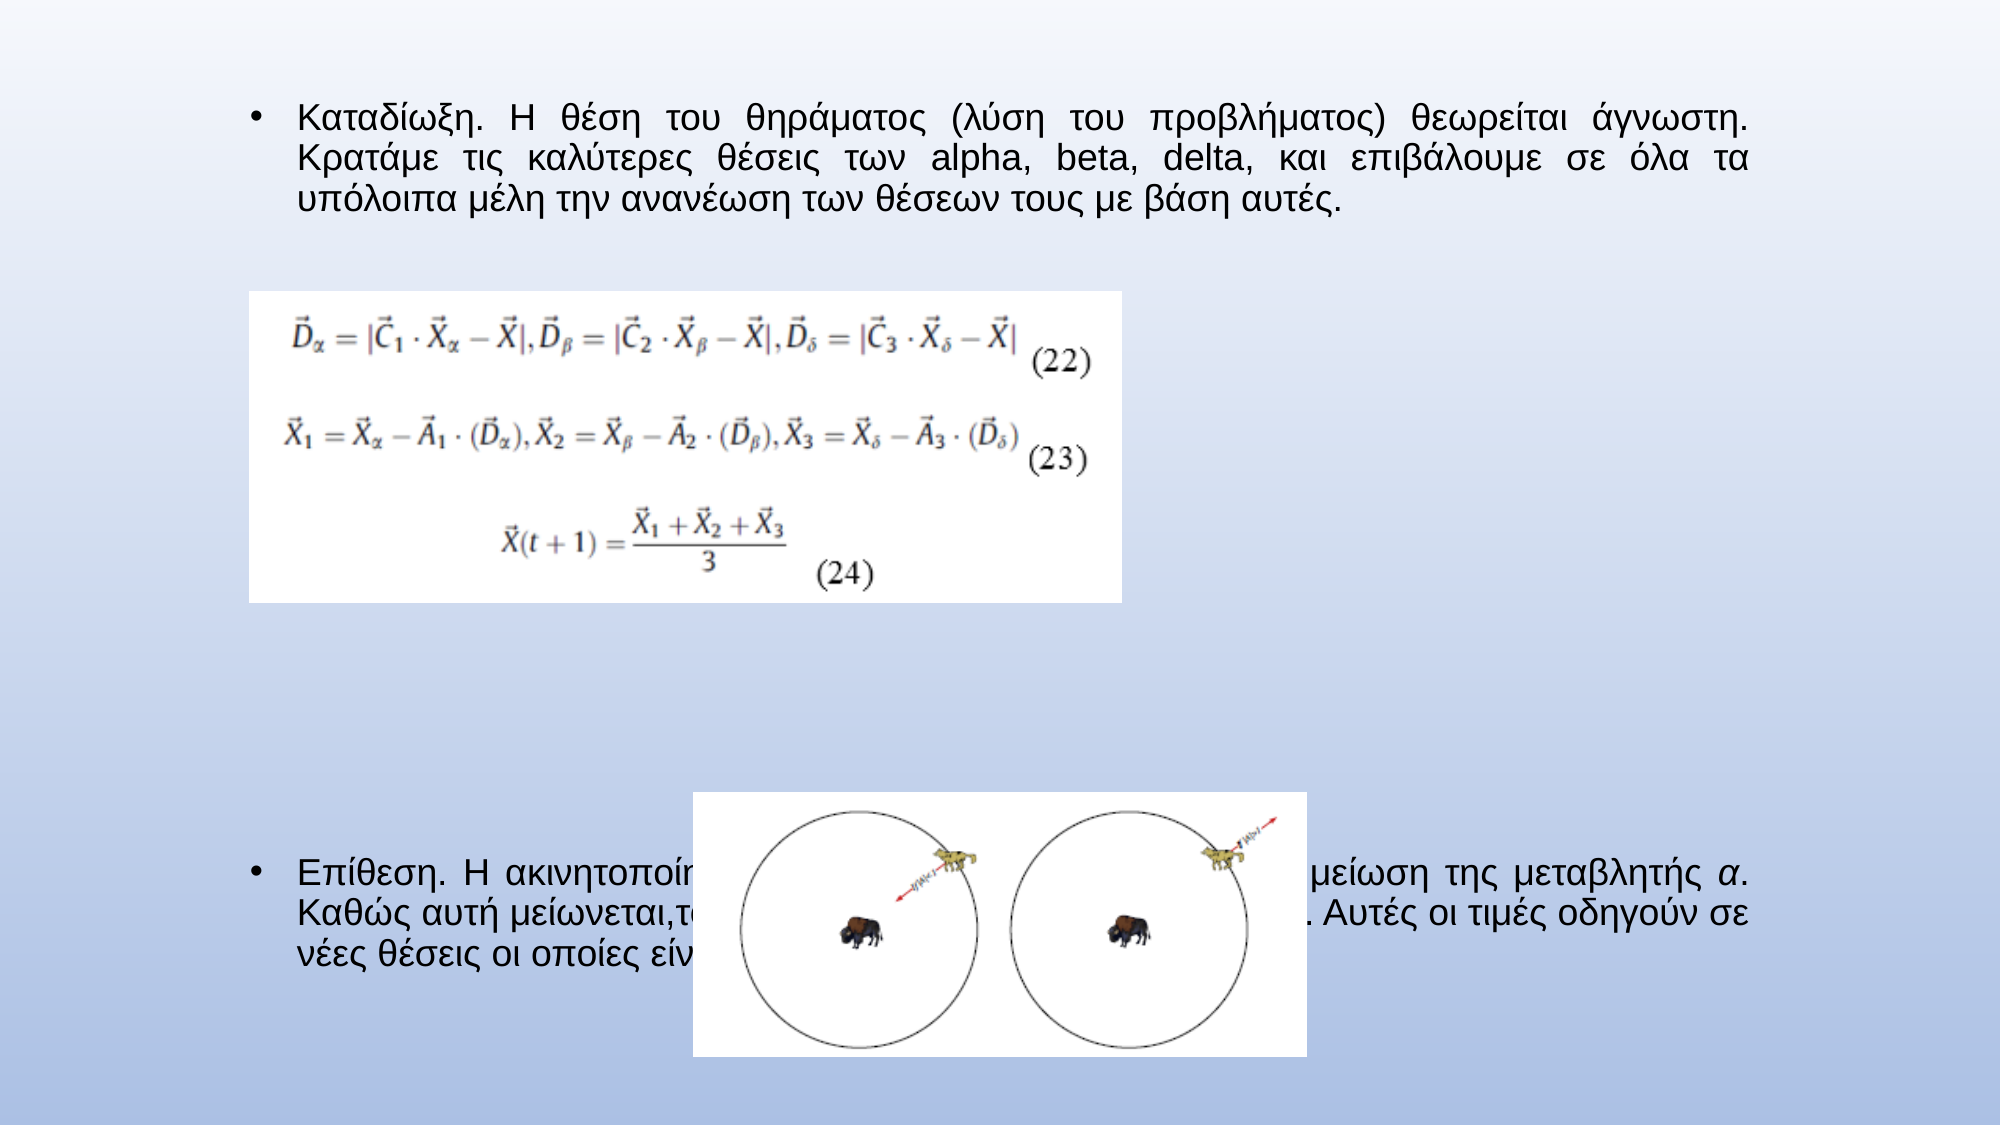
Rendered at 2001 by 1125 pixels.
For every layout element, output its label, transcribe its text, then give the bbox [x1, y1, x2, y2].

subtitle Καταδίωξη. Η θέση του θηράματος (λύση του προβλήματος) θεωρείται άγνωστη. Κρατάμε τις καλύτερες θέσεις των alpha, beta, delta, και επιβάλουμε σε όλα τα υπόλοιπα μέλη την ανανέωση των θέσεων τους με βάση αυτές. Επίθεση. Η ακινητοποίηση του στόχου επιτυγχάνεται με τη μείωση της μεταβλητής α. Καθώς αυτή μείωνεται,το Α αρχίζει να παίρνει τιμές στο [-1,1]. Αυτές οι τιμές οδηγούν σε νέες θέσεις οι οποίες είναι πιο κοντά στο θήραμα. [249, 97, 1750, 863]
picture [249, 291, 1122, 603]
picture [693, 792, 1307, 1057]
